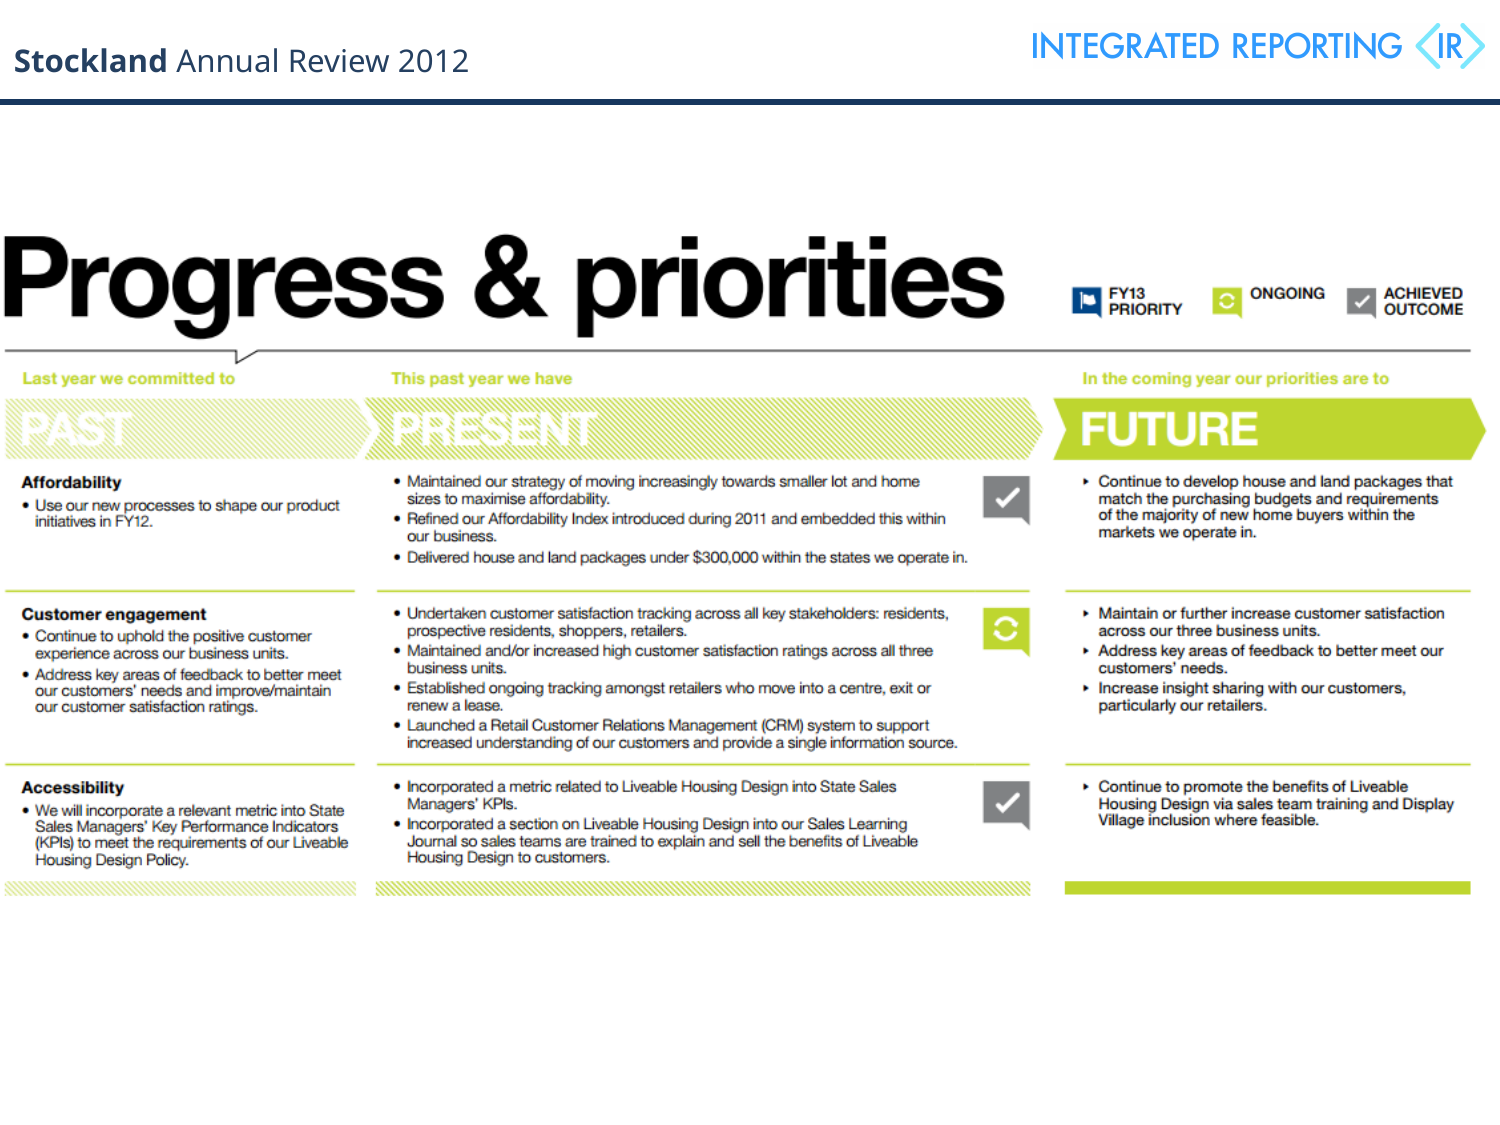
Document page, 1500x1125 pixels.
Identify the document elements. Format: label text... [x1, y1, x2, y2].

picture [1033, 22, 1485, 69]
picture [0, 219, 1497, 908]
text_box Stockland Annual Review 2012 [0, 34, 1098, 87]
